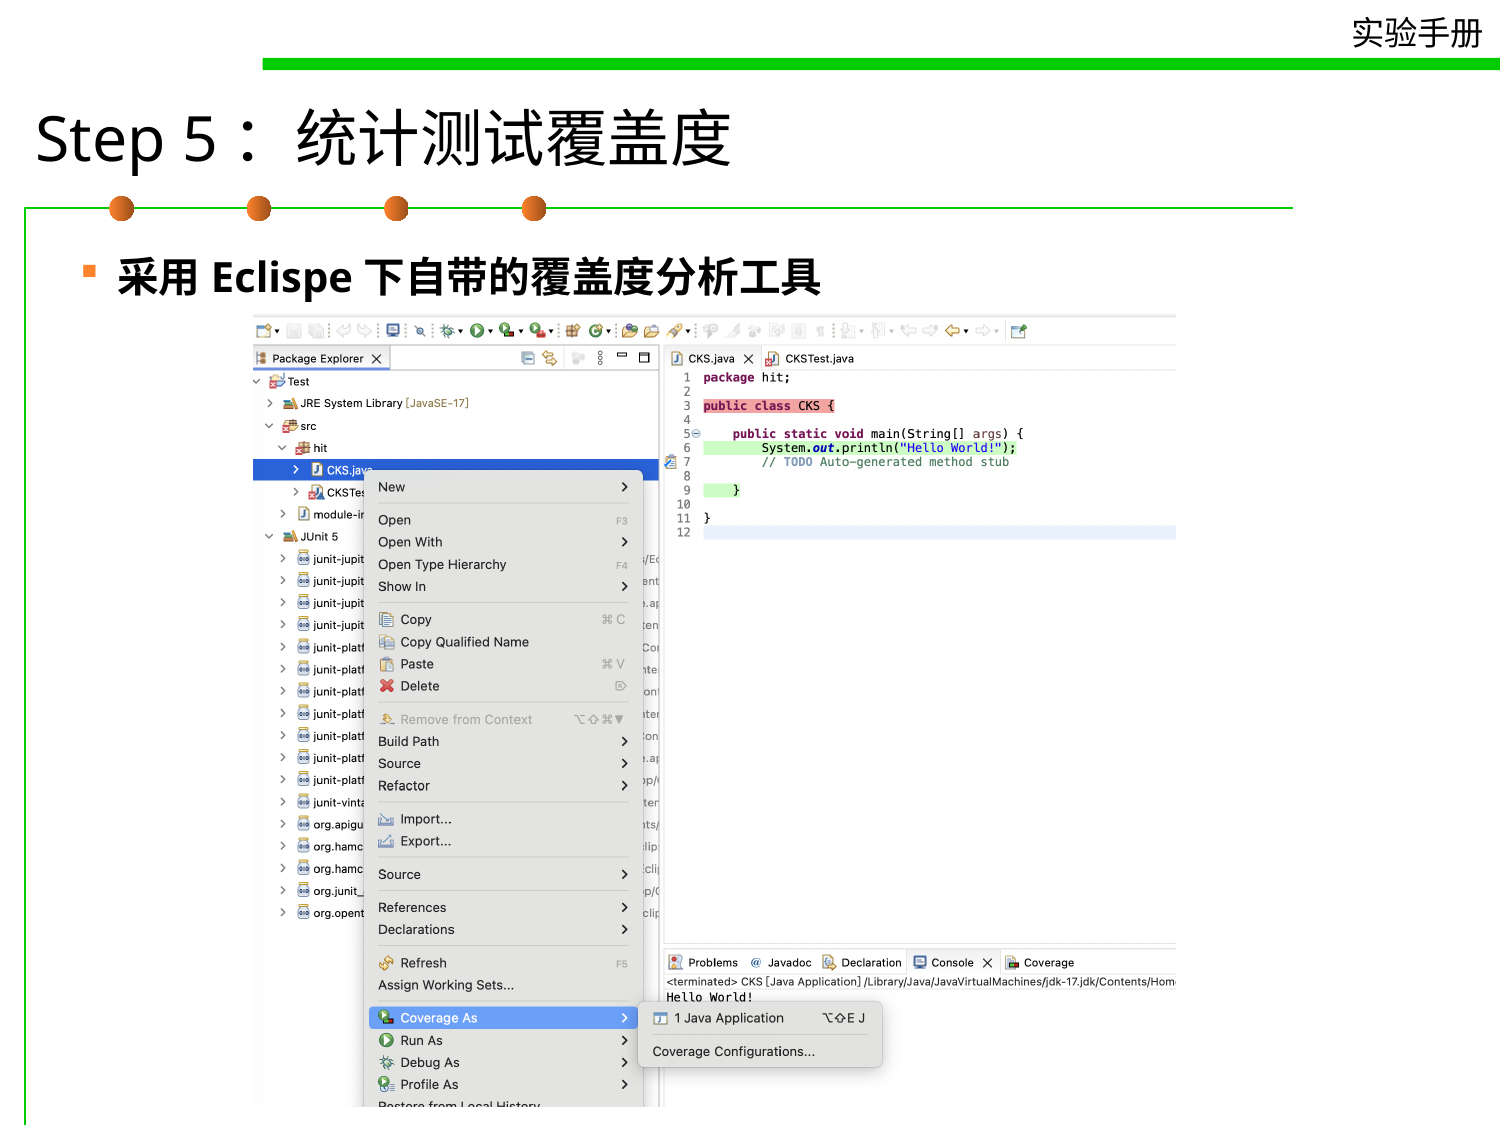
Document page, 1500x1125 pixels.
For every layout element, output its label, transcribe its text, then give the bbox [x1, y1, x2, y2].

picture [253, 314, 1176, 1108]
list 采用Eclispe下自带的覆盖度分析工具 [64, 243, 1436, 1083]
title Step 5：统计测试覆盖度 [20, 83, 1415, 190]
